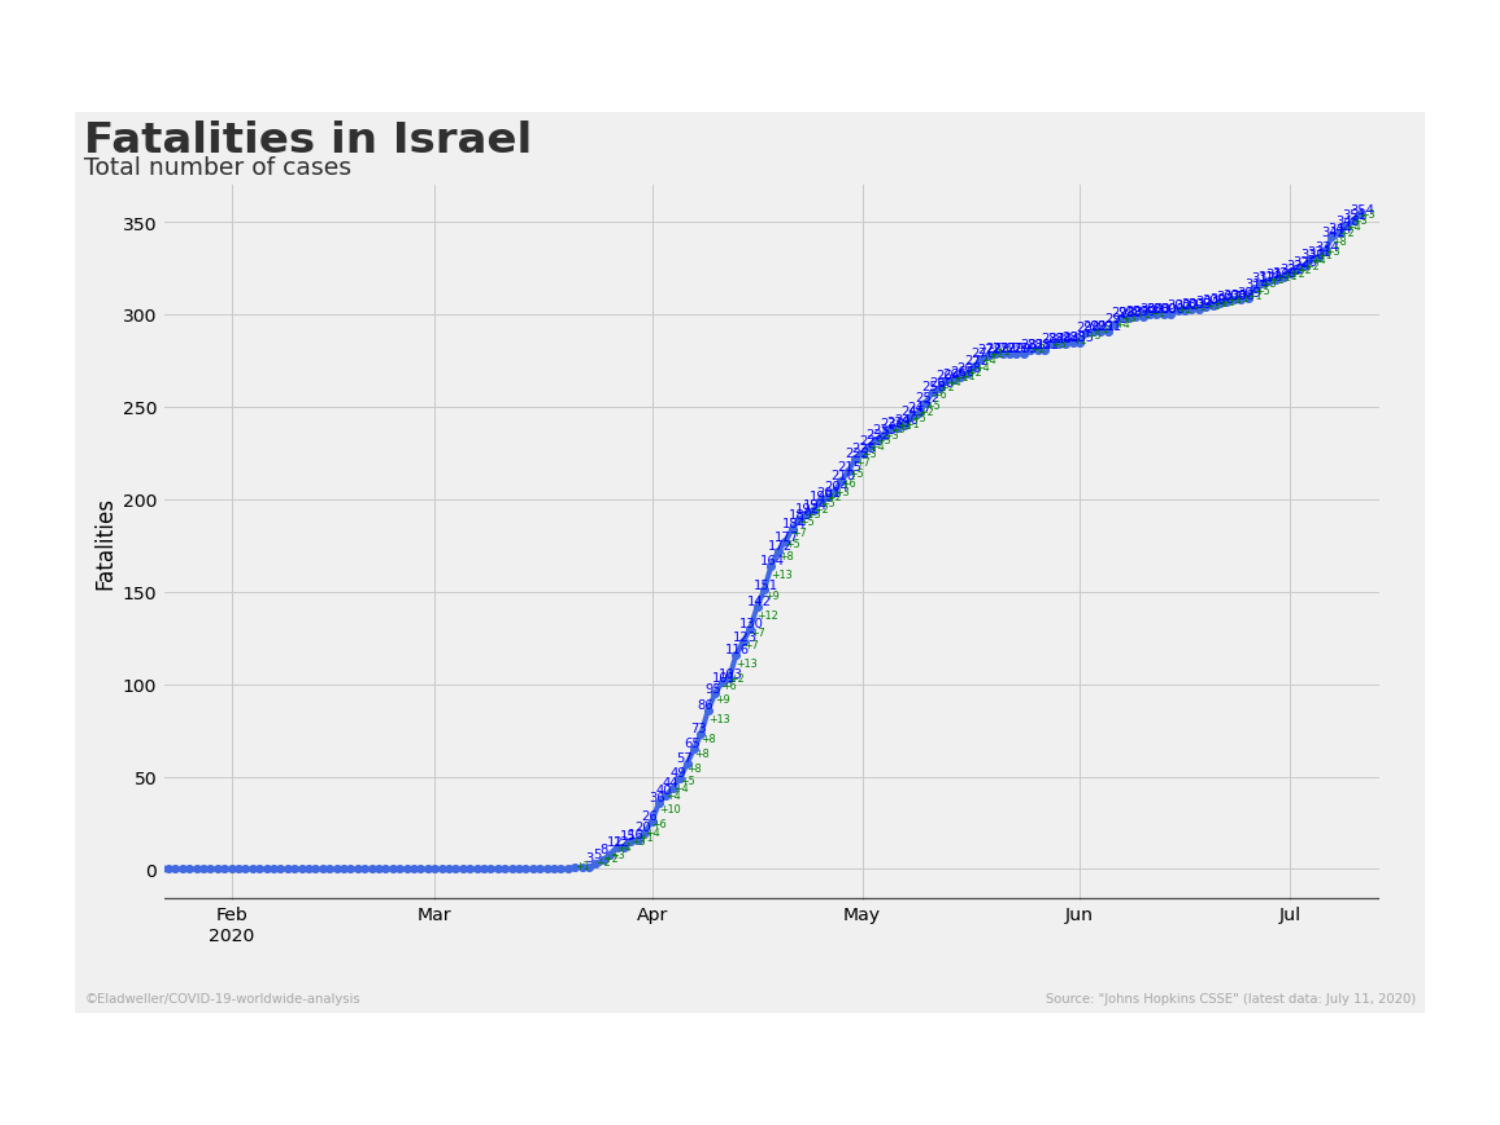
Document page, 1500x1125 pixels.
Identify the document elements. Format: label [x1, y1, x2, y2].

picture [74, 112, 1426, 1013]
